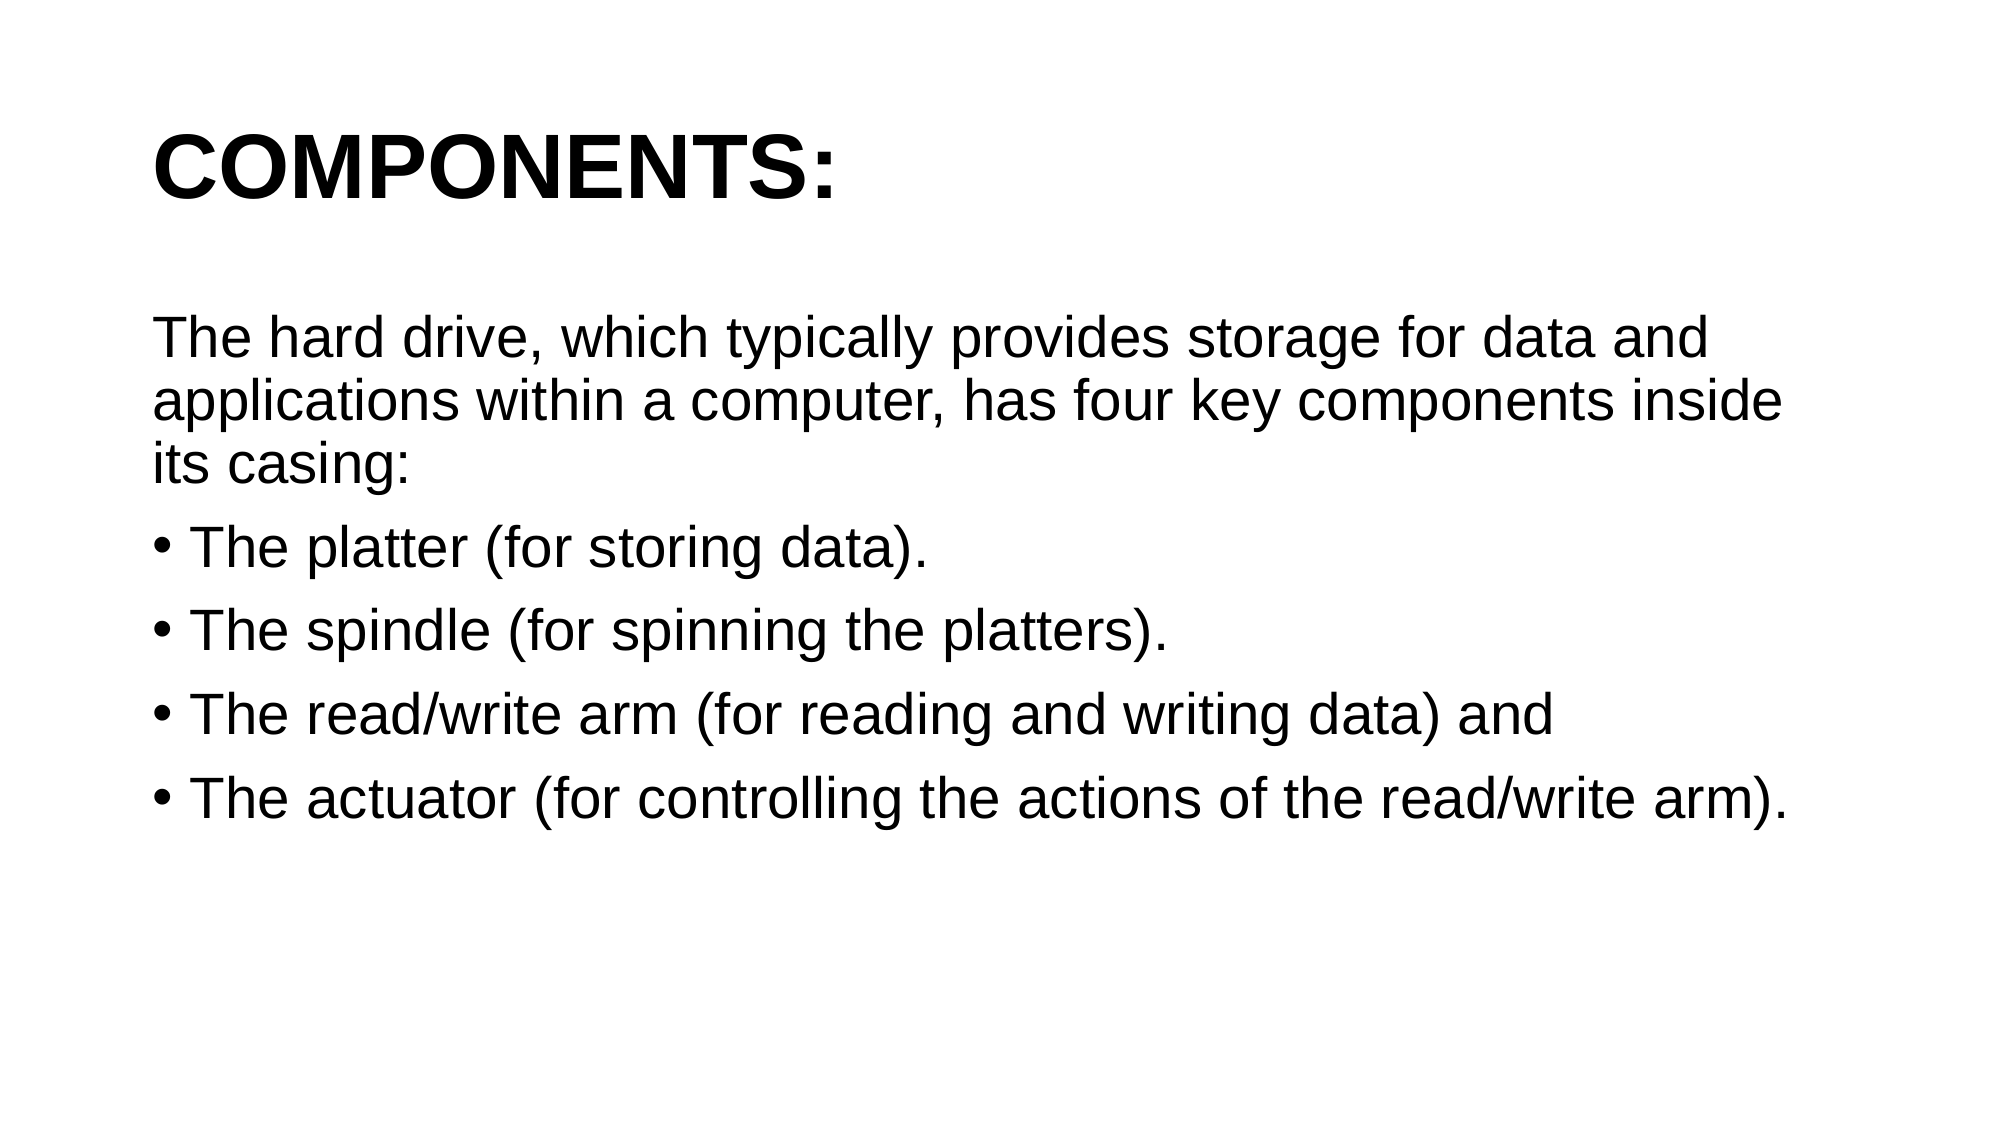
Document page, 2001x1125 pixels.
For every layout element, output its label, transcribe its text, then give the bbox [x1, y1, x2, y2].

title COMPONENTS: [137, 59, 1863, 278]
list The hard drive, which typically provides storage for data and applications within a computer, has four key components inside its casing: The platter (for storing data). The spindle (for spinning the platters). The read/write arm (for reading and writing data) and The actuator (for controlling the actions of the read/write arm). [137, 299, 1863, 1014]
